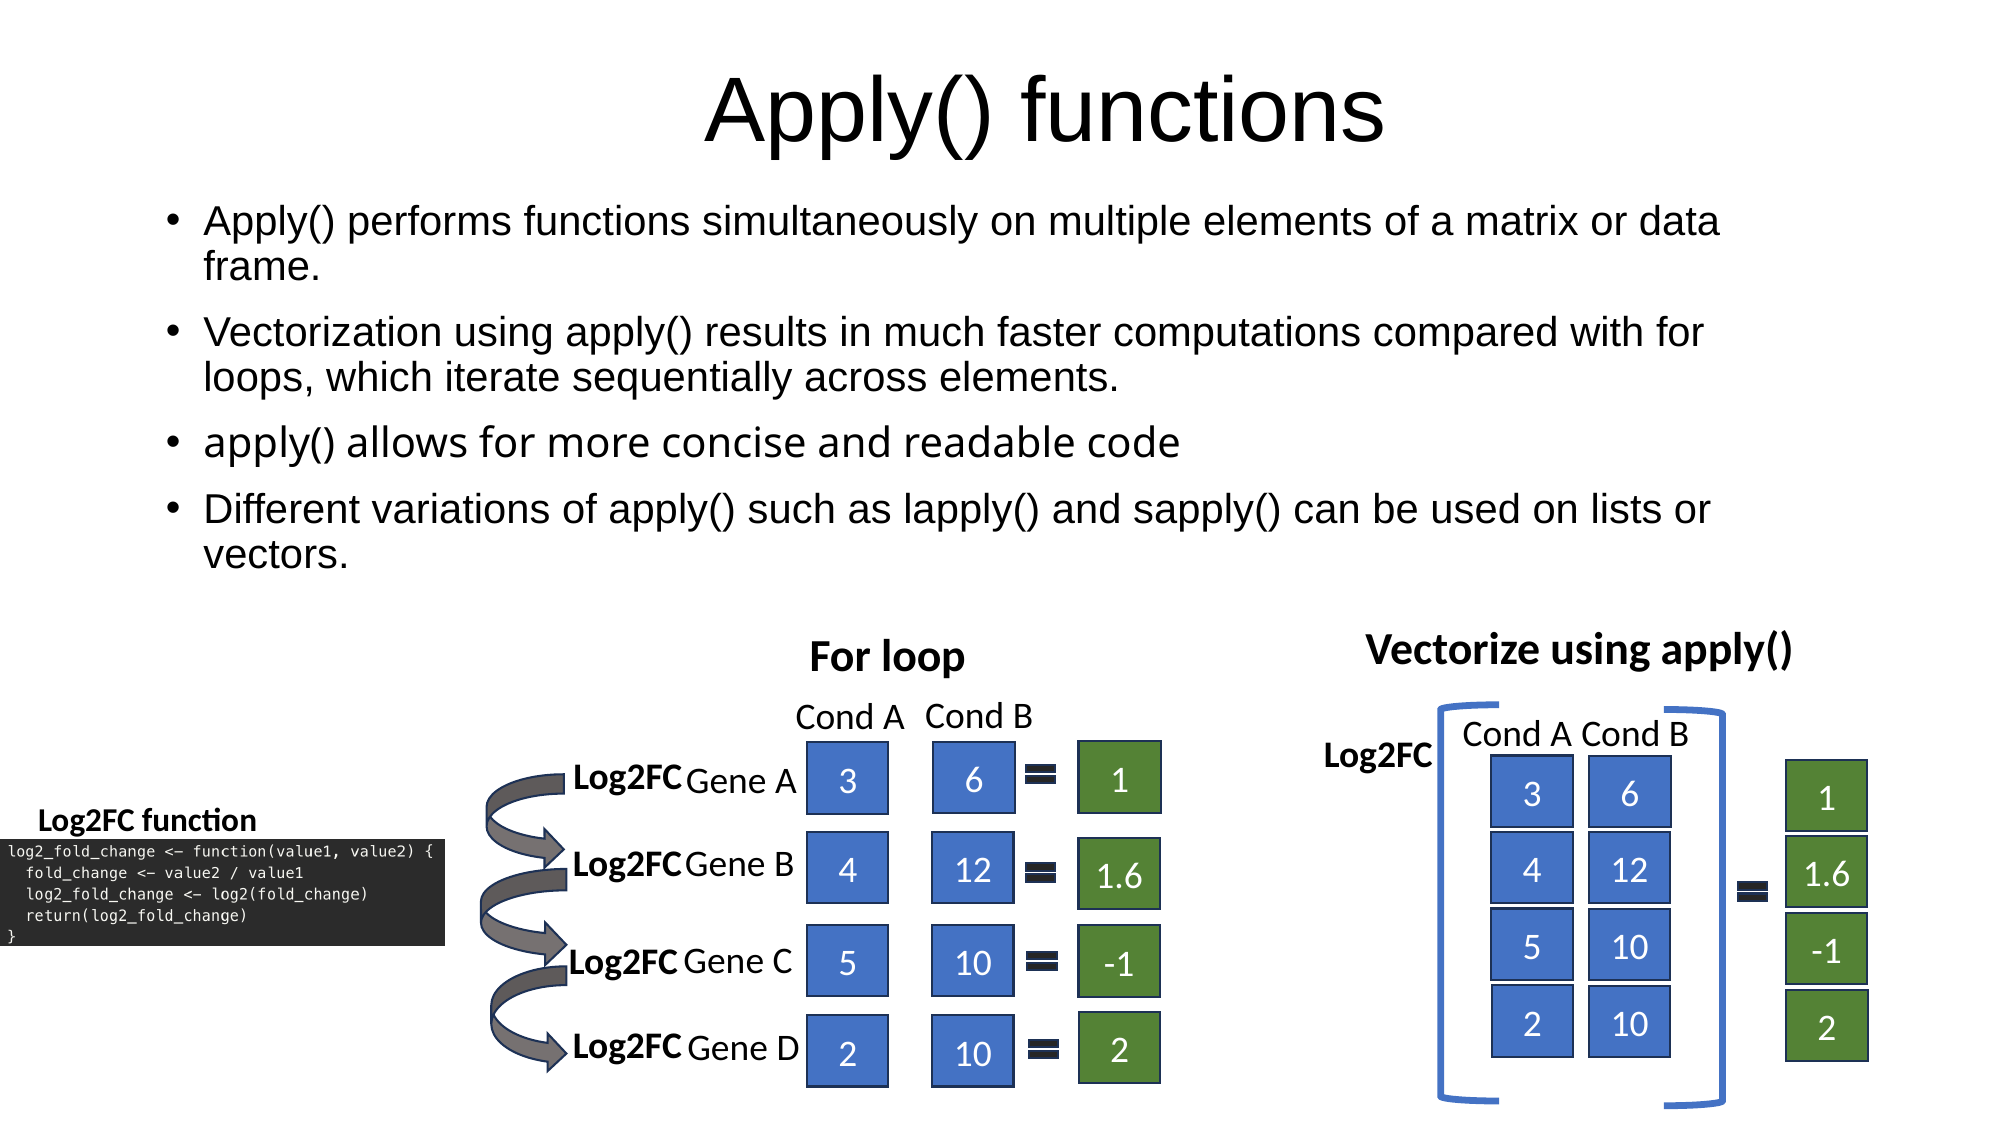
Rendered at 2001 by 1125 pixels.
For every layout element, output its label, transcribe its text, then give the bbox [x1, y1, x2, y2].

text_box [1440, 783, 1500, 1102]
text_box 2 [1785, 989, 1869, 1062]
text_box [1025, 775, 1056, 784]
list Apply() performs functions simultaneously on multiple elements of a matrix or data frame. Vectorization using apply() results in much faster computations compared with for loops, which iterate sequentially across elements. apply() allows for more concise and readable code Different variations of apply() such as lapply() and sapply() can be used on lists or vectors. [150, 192, 1778, 906]
text_box 6 [932, 744, 1016, 814]
title Apply() functions [689, 3, 2000, 221]
text_box [1028, 1050, 1059, 1059]
text_box Cond B [1637, 701, 1755, 762]
text_box [479, 867, 568, 966]
text_box [490, 965, 568, 1074]
text_box [1663, 708, 1723, 1107]
text_box 12 [931, 831, 1015, 904]
text_box -1 [1077, 924, 1161, 998]
text_box 3 [806, 744, 889, 815]
text_box 1.6 [1785, 835, 1868, 908]
text_box 10 [931, 924, 1015, 997]
text_box Cond A [1448, 701, 1637, 762]
text_box 2 [1078, 1011, 1161, 1084]
text_box For loop [794, 618, 1235, 689]
text_box Log2FC function [23, 791, 376, 839]
text_box 1 [1077, 740, 1162, 814]
text_box 1 [1785, 759, 1868, 832]
picture [0, 839, 445, 946]
text_box 5 [1500, 907, 1574, 981]
text_box Log2FC [554, 929, 702, 990]
text_box Vectorize using apply() [1350, 610, 1860, 681]
text_box 12 [1588, 831, 1663, 904]
text_box 10 [1588, 908, 1663, 981]
text_box [1025, 764, 1056, 773]
text_box Gene B [706, 832, 859, 892]
text_box Gene C [668, 928, 857, 989]
text_box Log2FC [558, 1014, 722, 1074]
text_box [1025, 873, 1056, 883]
text_box [1440, 706, 1448, 722]
text_box [1737, 892, 1768, 902]
text_box Gene A [670, 748, 860, 808]
text_box Log2FC [558, 744, 722, 805]
text_box 5 [806, 924, 889, 997]
text_box [1026, 962, 1058, 971]
text_box [485, 773, 566, 869]
text_box 2 [1500, 984, 1574, 1058]
text_box 6 [1588, 755, 1663, 828]
text_box [1737, 881, 1768, 891]
text_box [1026, 951, 1058, 960]
text_box Gene D [672, 1015, 861, 1075]
text_box 10 [1588, 985, 1663, 1058]
text_box -1 [1785, 912, 1868, 985]
text_box 2 [806, 1014, 889, 1088]
text_box 4 [1500, 831, 1574, 904]
text_box 1.6 [1077, 837, 1161, 910]
text_box [1025, 862, 1056, 872]
text_box Log2FC [1309, 722, 1523, 783]
text_box 4 [806, 831, 889, 904]
text_box Cond B [910, 689, 1099, 744]
text_box 10 [931, 1014, 1015, 1088]
text_box Cond A [780, 684, 910, 744]
text_box [1028, 1039, 1059, 1048]
text_box Log2FC [558, 831, 706, 892]
text_box 3 [1500, 762, 1574, 828]
